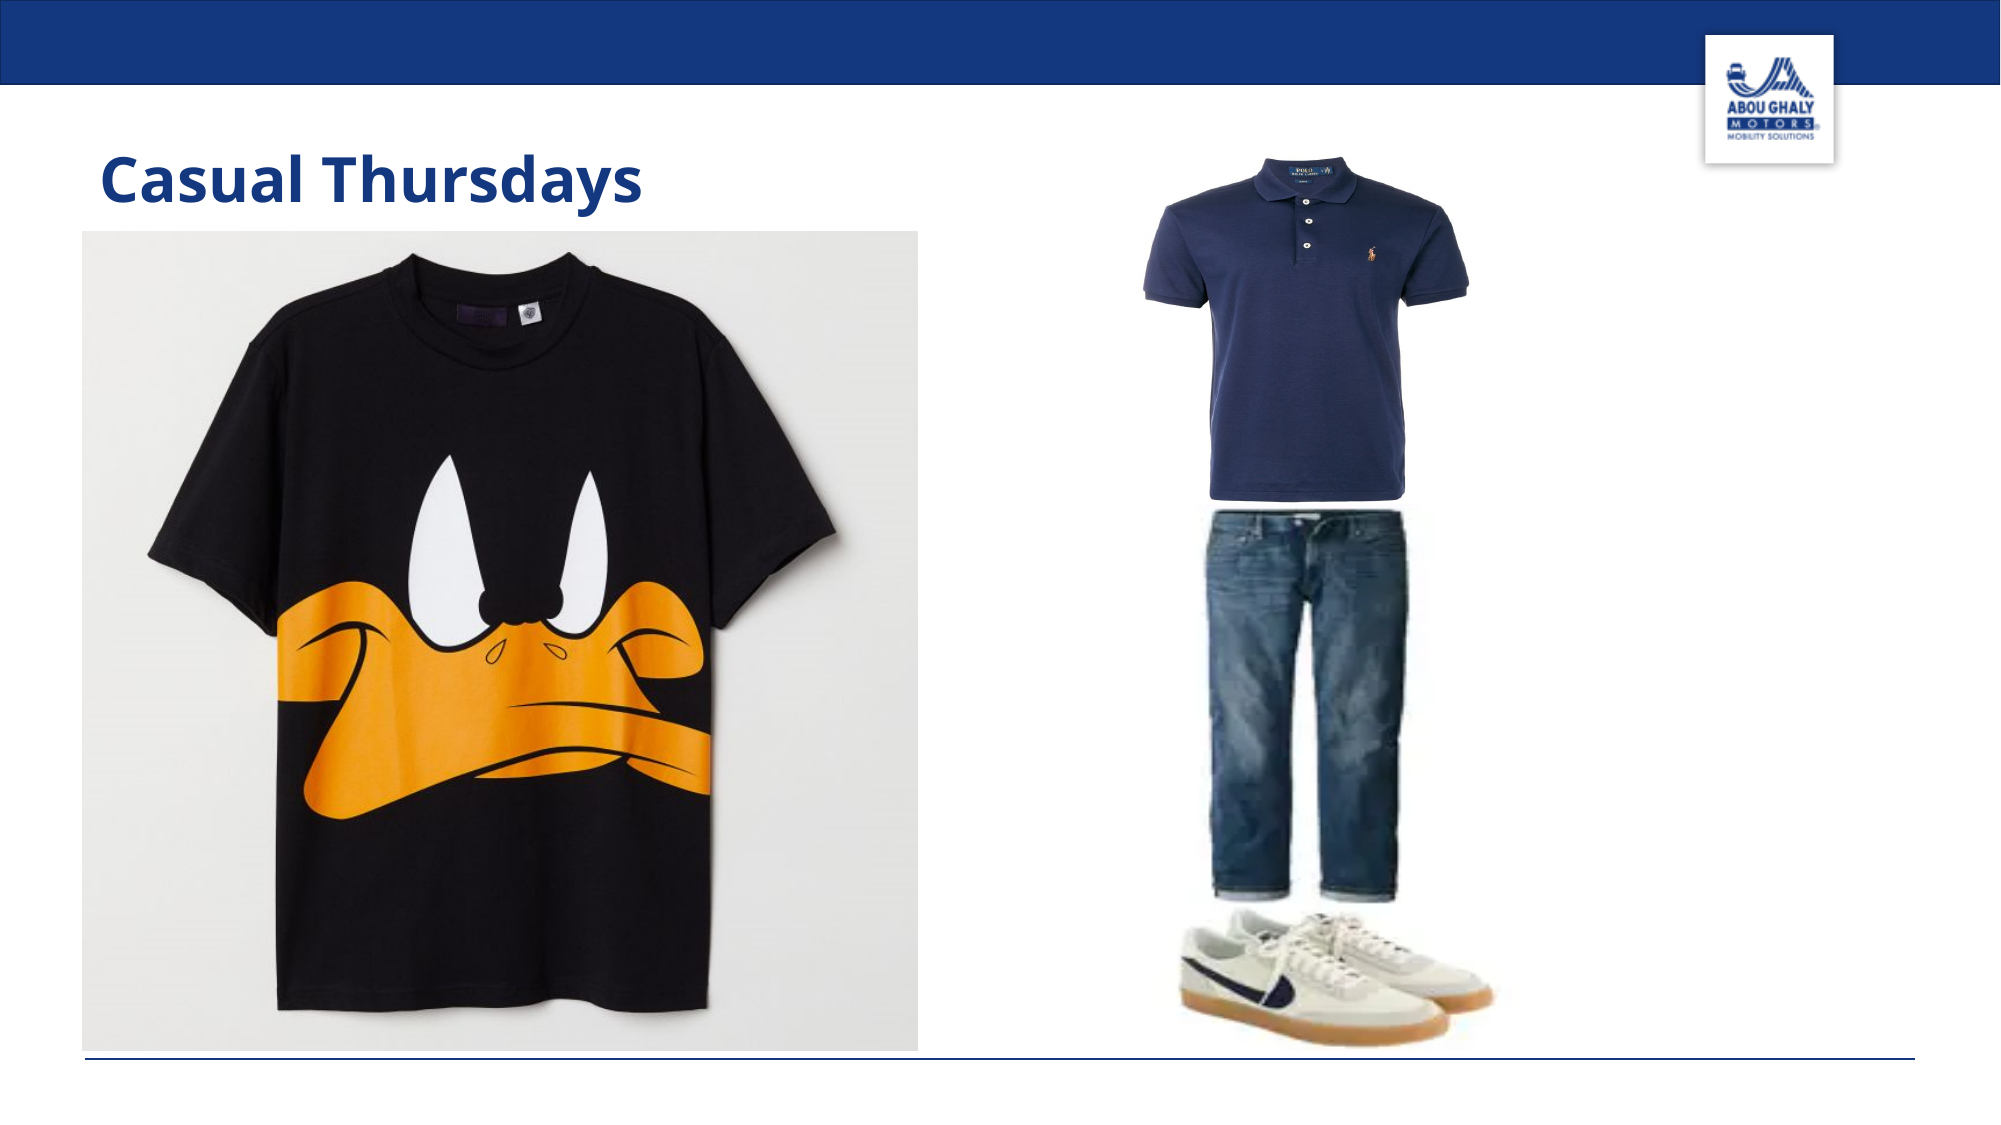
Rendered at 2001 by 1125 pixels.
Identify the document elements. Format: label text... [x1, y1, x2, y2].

picture [1692, 42, 1856, 159]
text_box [1113, 155, 1539, 1051]
picture [82, 230, 918, 1051]
title Casual Thursdays [84, 114, 1325, 250]
